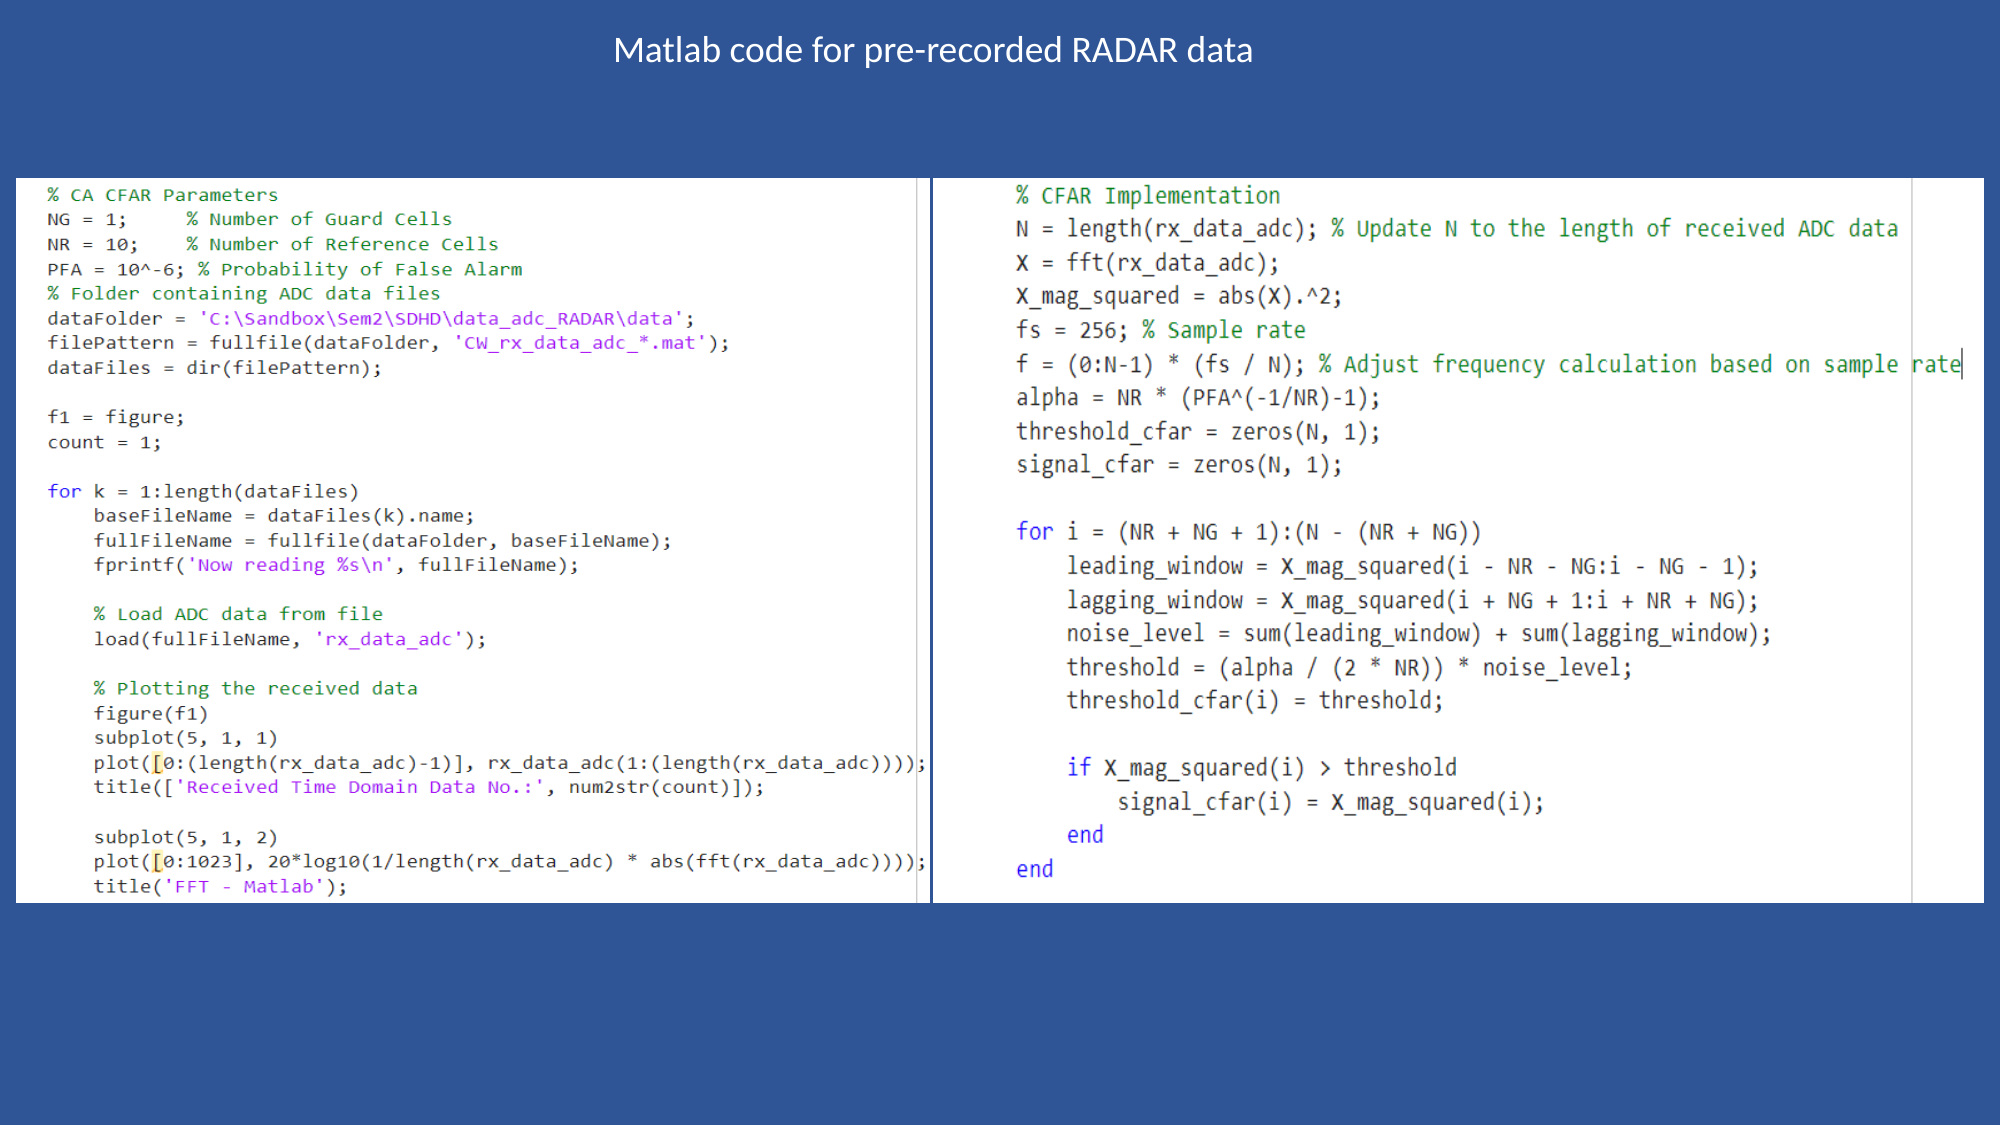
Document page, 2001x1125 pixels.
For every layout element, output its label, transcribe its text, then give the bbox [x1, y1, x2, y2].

picture [15, 178, 930, 903]
picture [933, 178, 1984, 903]
text_box Matlab code for pre-recorded RADAR data [148, 17, 1720, 78]
